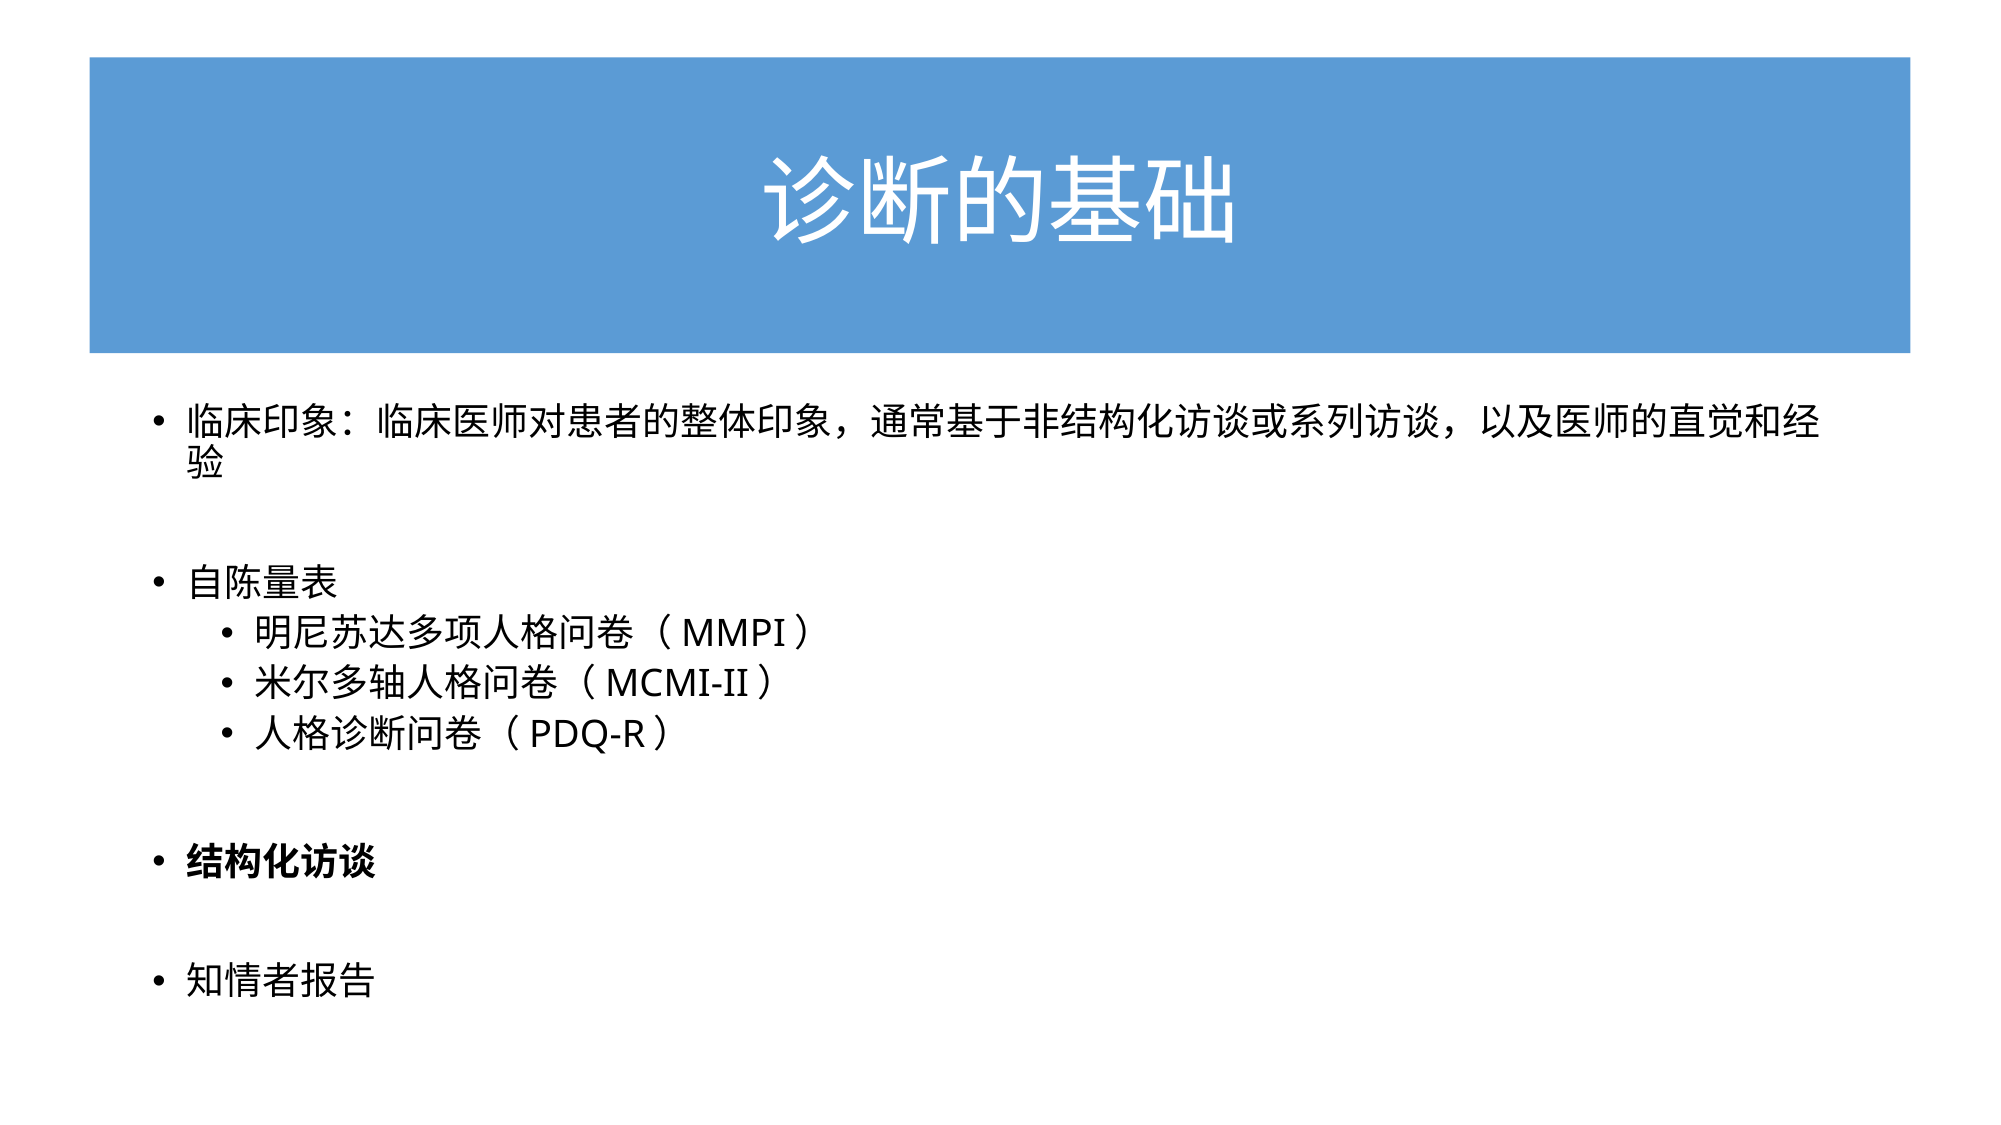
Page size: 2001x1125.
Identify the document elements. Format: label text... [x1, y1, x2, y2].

text_box [89, 56, 1911, 354]
list 临床印象：临床医师对患者的整体印象，通常基于非结构化访谈或系列访谈，以及医师的直觉和经验 自陈量表 明尼苏达多项人格问卷（MMPI） 米尔多轴人格问卷（MCMI-II） 人格诊断问卷（PDQ-R） 结构化访谈 知情者报告 [137, 392, 1863, 1014]
title 诊断的基础 [137, 96, 1863, 314]
